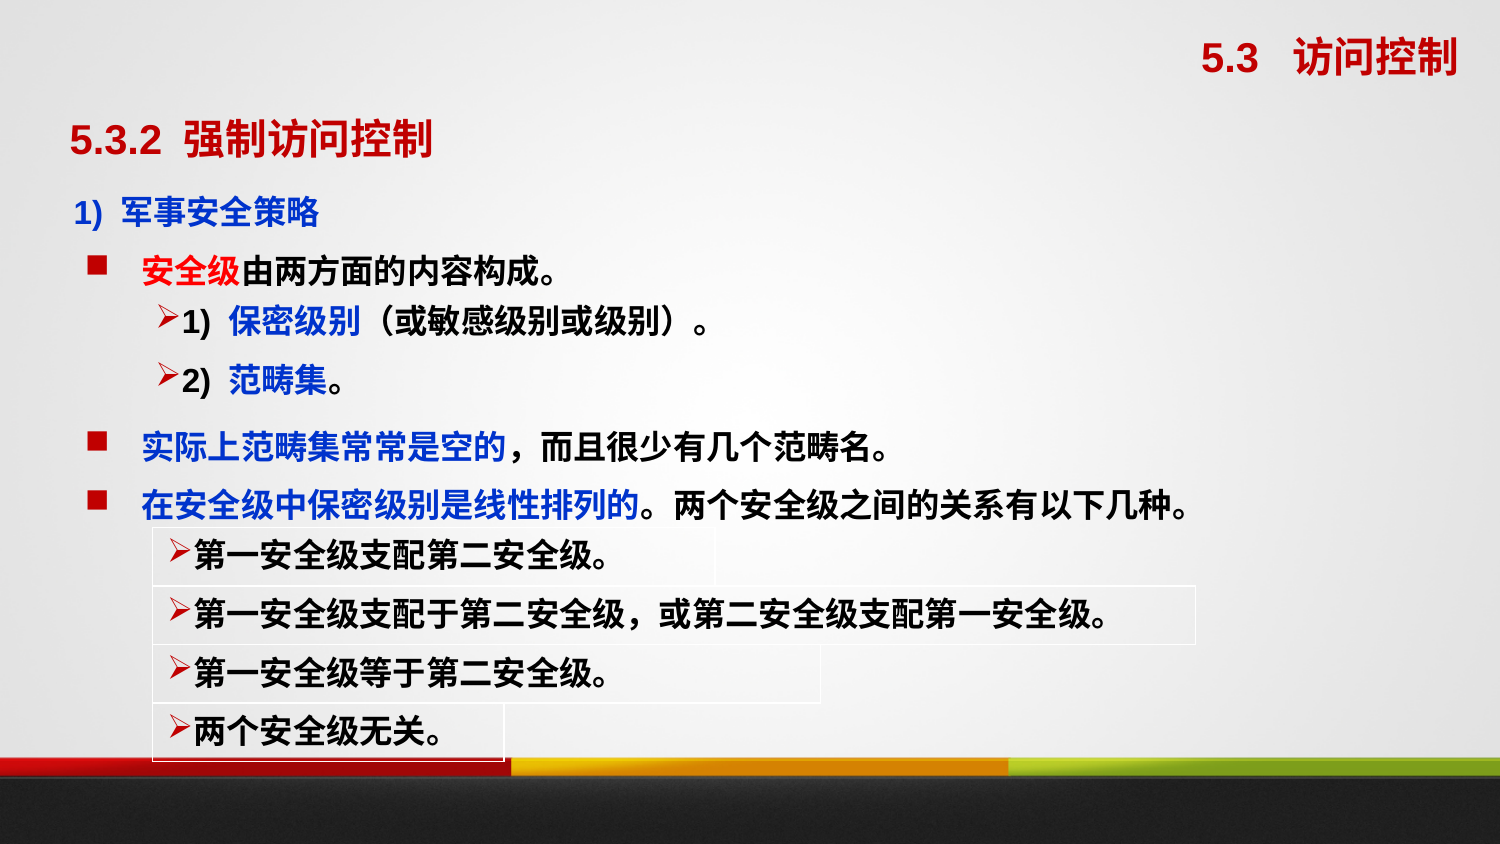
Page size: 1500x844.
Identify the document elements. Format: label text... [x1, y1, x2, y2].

text_box 两个安全级无关。 [152, 703, 504, 762]
text_box 2) 范畴集。 [140, 351, 399, 398]
text_box 在安全级中保密级别是线性排列的。两个安全级之间的关系有以下几种。 [70, 457, 1231, 528]
text_box 5.3.2 强制访问控制 [46, 105, 457, 164]
text_box 安全级由两方面的内容构成。 [70, 222, 598, 293]
picture [0, 0, 1500, 844]
text_box 第一安全级等于第二安全级。 [152, 644, 821, 703]
text_box 第一安全级支配于第二安全级，或第二安全级支配第一安全级。 [152, 585, 1196, 645]
text_box 实际上范畴集常常是空的，而且很少有几个范畴名。 [70, 398, 950, 457]
list 1) 军事安全策略 [58, 164, 387, 237]
text_box 5.3 访问控制 [1183, 23, 1477, 82]
text_box 1) 保密级别（或敏感级别或级别）。 [140, 292, 774, 352]
text_box 第一安全级支配第二安全级。 [152, 527, 715, 585]
